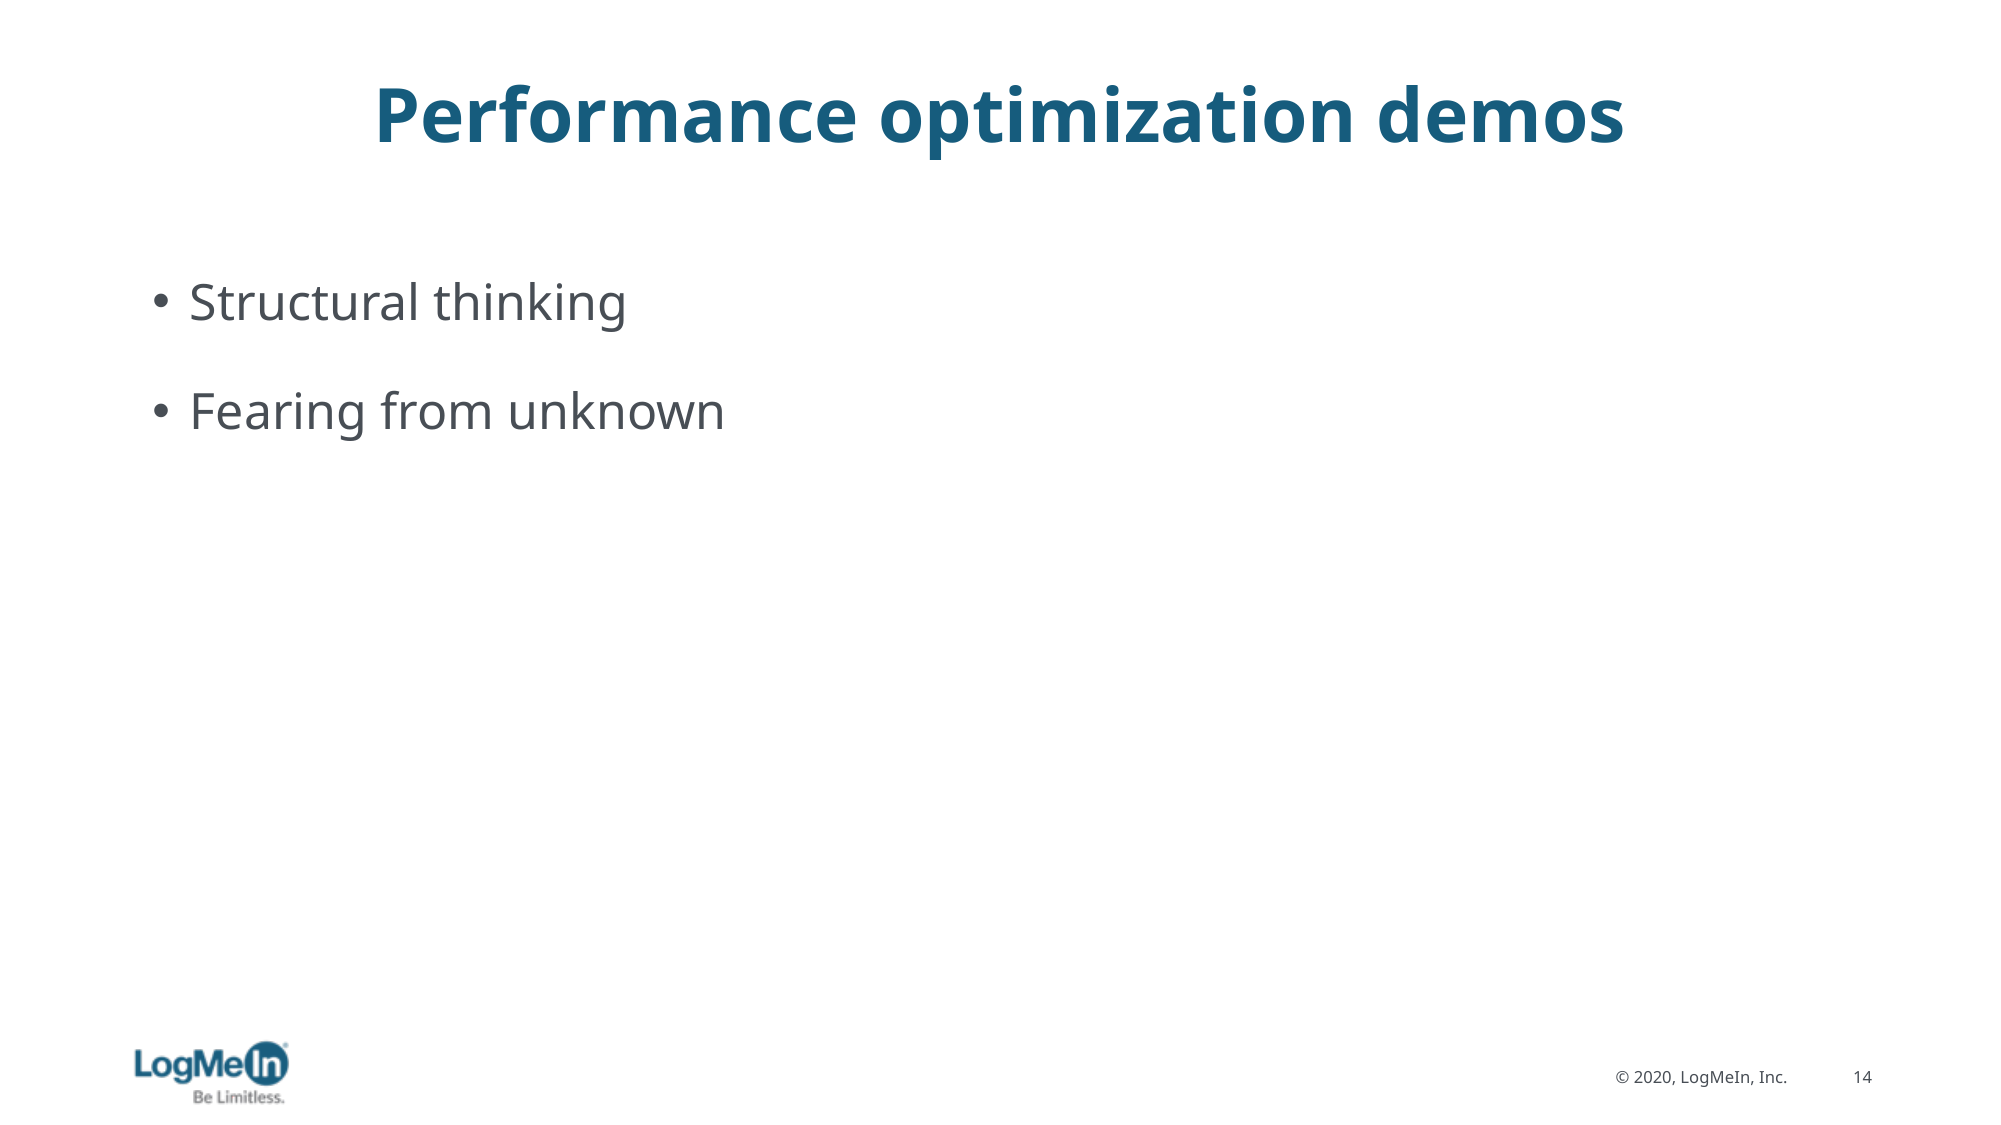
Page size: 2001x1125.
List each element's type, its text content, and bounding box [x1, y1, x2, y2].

list Structural thinking Fearing from unknown [137, 262, 1863, 1014]
title Performance optimization demos [137, 59, 1863, 254]
picture [125, 1037, 300, 1108]
